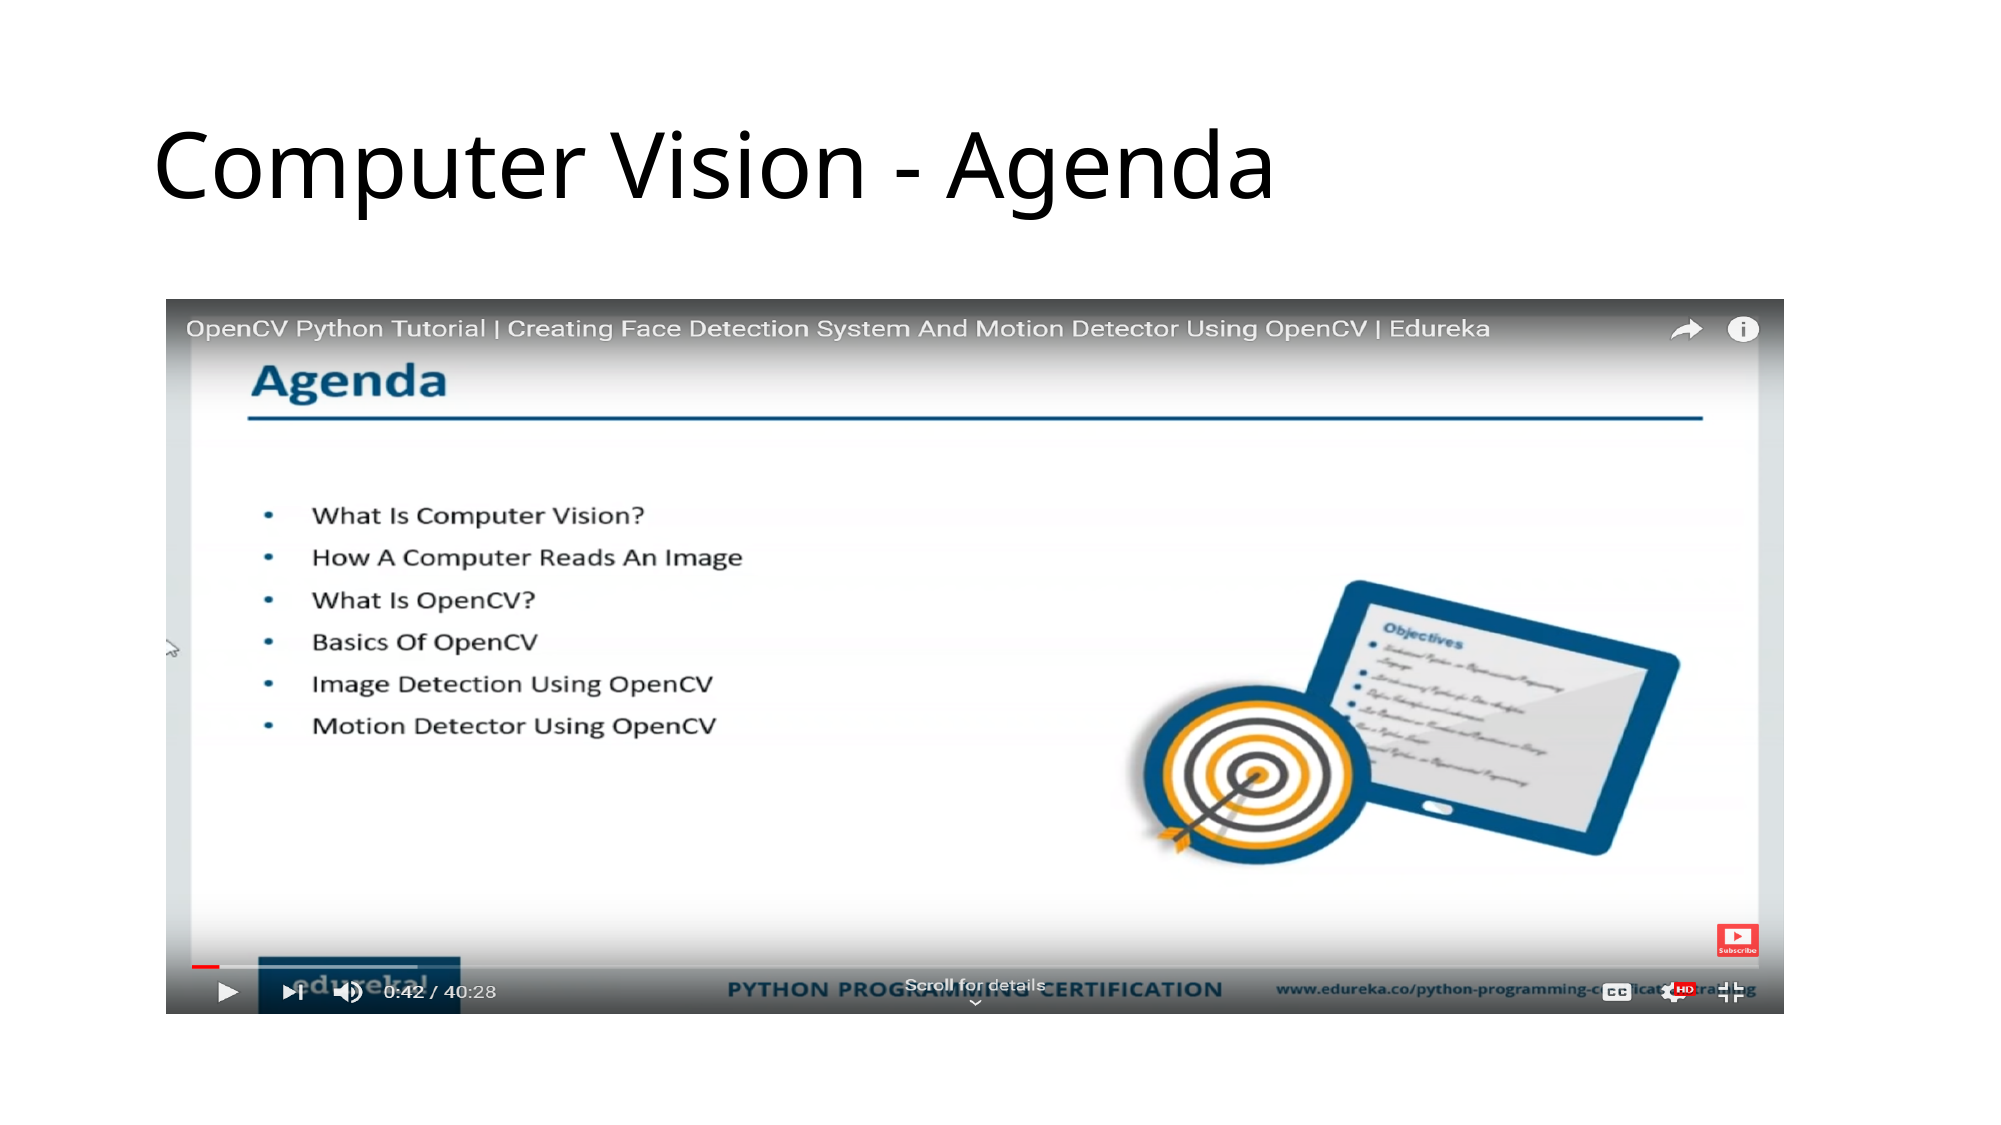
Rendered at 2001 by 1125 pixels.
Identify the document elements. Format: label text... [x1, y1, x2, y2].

title Computer Vision - Agenda [137, 59, 1863, 278]
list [166, 299, 1784, 1014]
